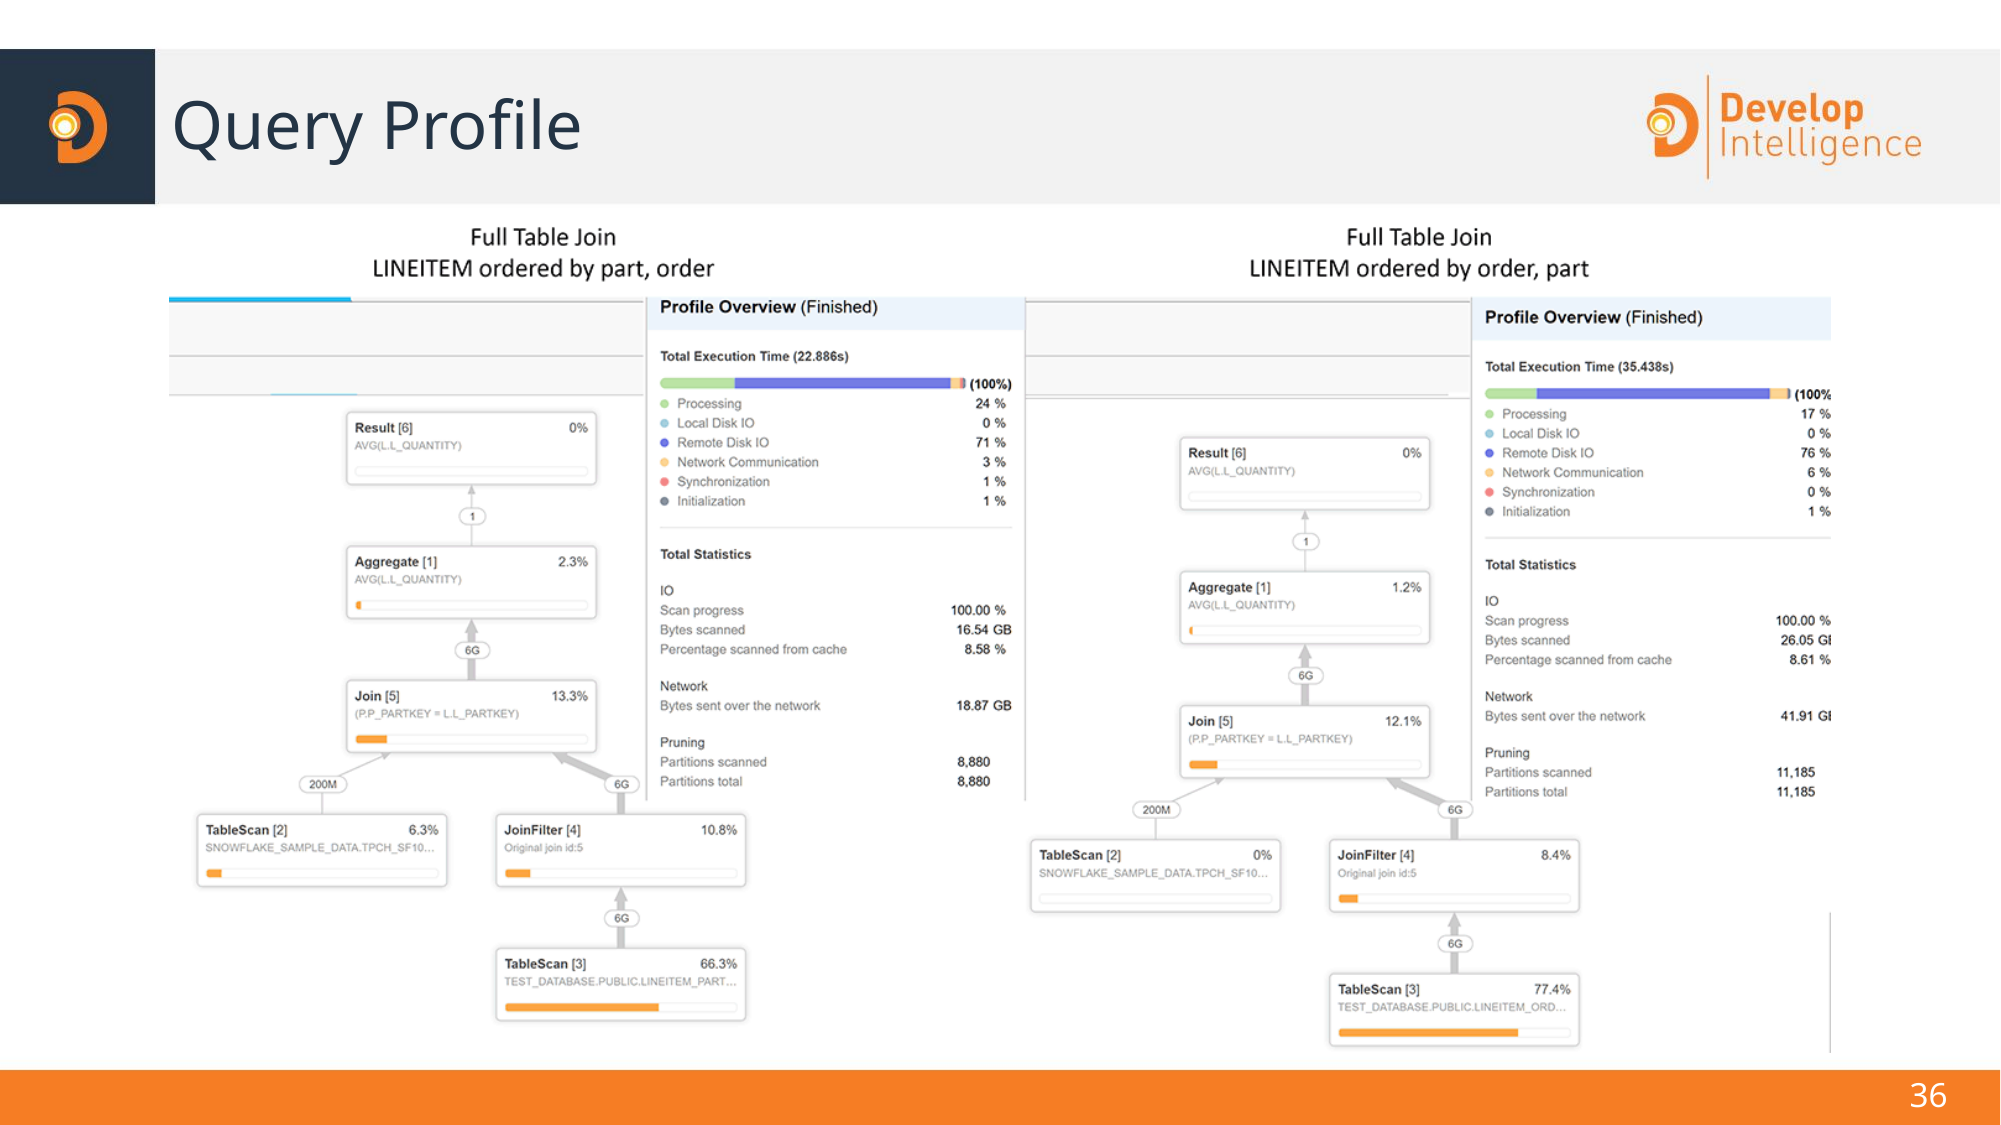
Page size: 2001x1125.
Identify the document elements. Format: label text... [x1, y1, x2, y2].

title Query Profile [156, 53, 1999, 203]
picture [0, 0, 2001, 1125]
slide_number 36 [1860, 1072, 1998, 1122]
